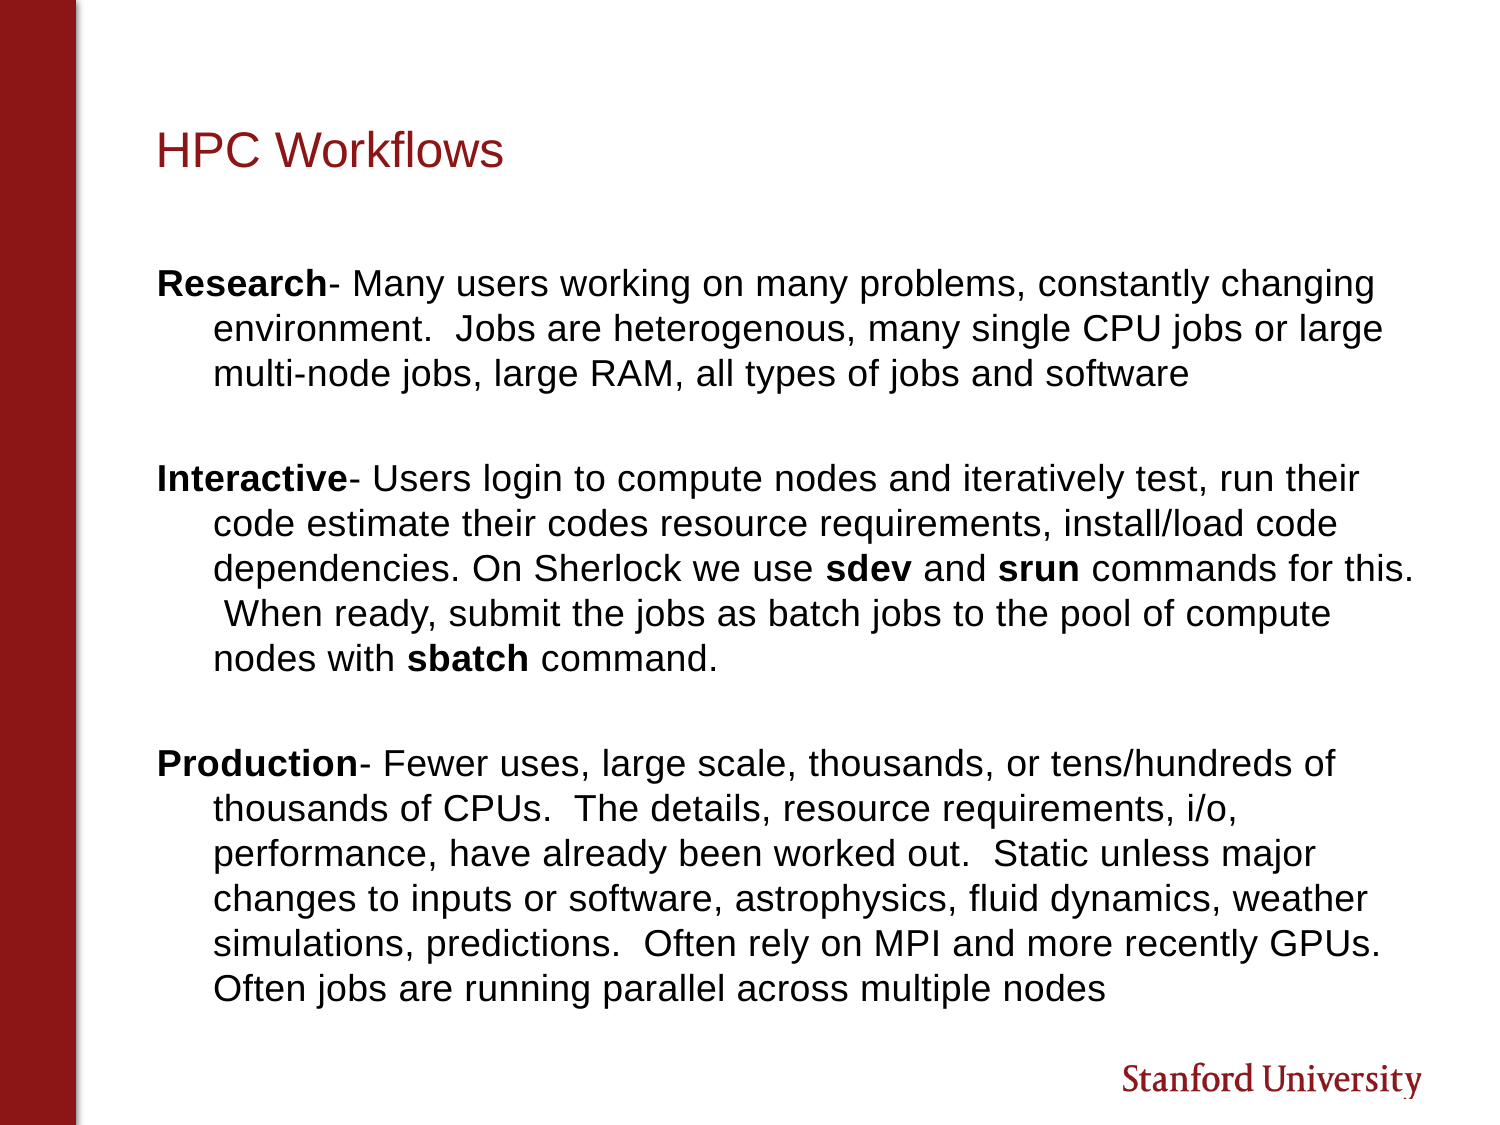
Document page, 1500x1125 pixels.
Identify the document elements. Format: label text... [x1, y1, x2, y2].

title HPC Workflows [155, 78, 1420, 186]
list Research- Many users working on many problems, constantly changing environment. Jobs are heterogenous, many single CPU jobs or large multi-node jobs, large RAM, all types of jobs and software Interactive- Users login to compute nodes and iteratively test, run their code estimate their codes resource requirements, install/load code dependencies. On Sherlock we use sdev and srun commands for this. When ready, submit the jobs as batch jobs to the pool of compute nodes with sbatch command. Production- Fewer uses, large scale, thousands, or tens/hundreds of thousands of CPUs. The details, resource requirements, i/o, performance, have already been worked out. Static unless major changes to inputs or software, astrophysics, fluid dynamics, weather simulations, predictions. Often rely on MPI and more recently GPUs. Often jobs are running parallel across multiple nodes [156, 198, 1421, 1021]
